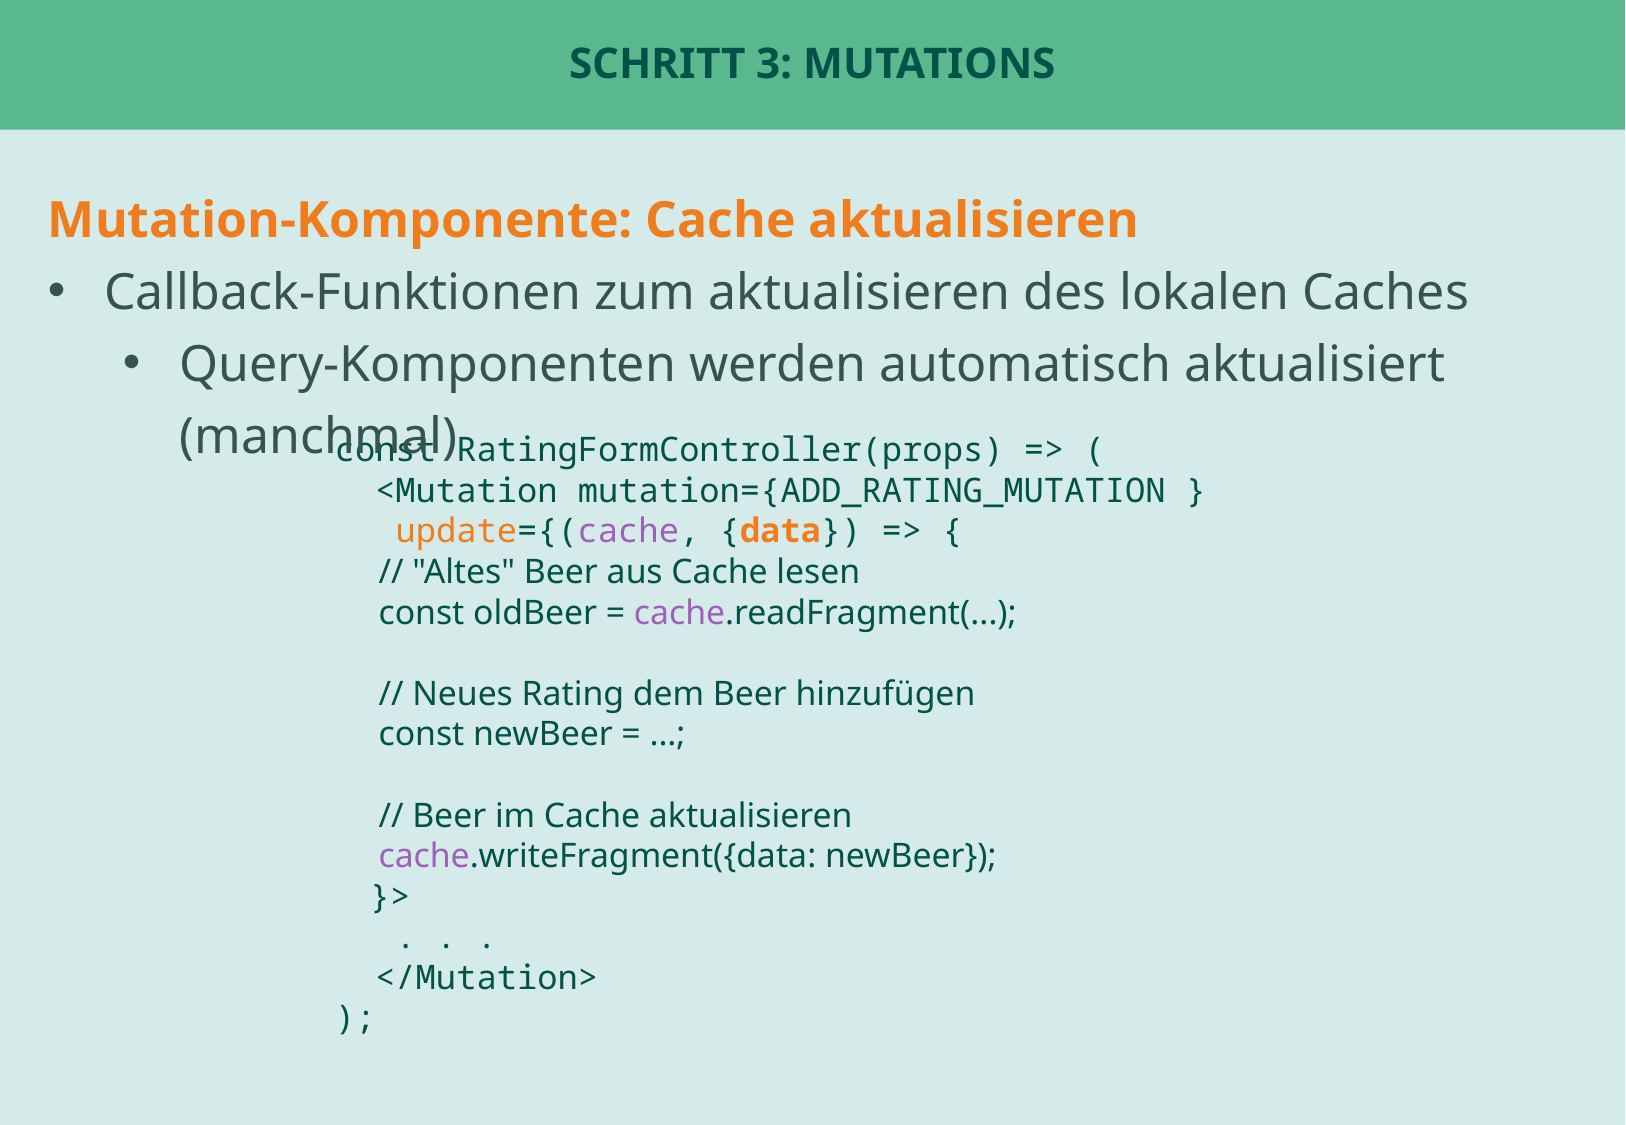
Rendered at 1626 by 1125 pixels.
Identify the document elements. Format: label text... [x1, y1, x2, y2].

text_box const RatingFormController(props) => ( <Mutation mutation={ADD_RATING_MUTATION } update={(cache, {data}) => { // "Altes" Beer aus Cache lesen const oldBeer = cache.readFragment(...); // Neues Rating dem Beer hinzufügen const newBeer = ...; // Beer im Cache aktualisieren cache.writeFragment({data: newBeer}); }> . . . </Mutation> ); [334, 471, 1438, 1037]
text_box Mutation-Komponente: Cache aktualisieren Callback-Funktionen zum aktualisieren des lokalen Caches Query-Komponenten werden automatisch aktualisiert (manchmal) [33, 168, 1592, 471]
title Schritt 3: Mutations [0, 0, 1625, 130]
